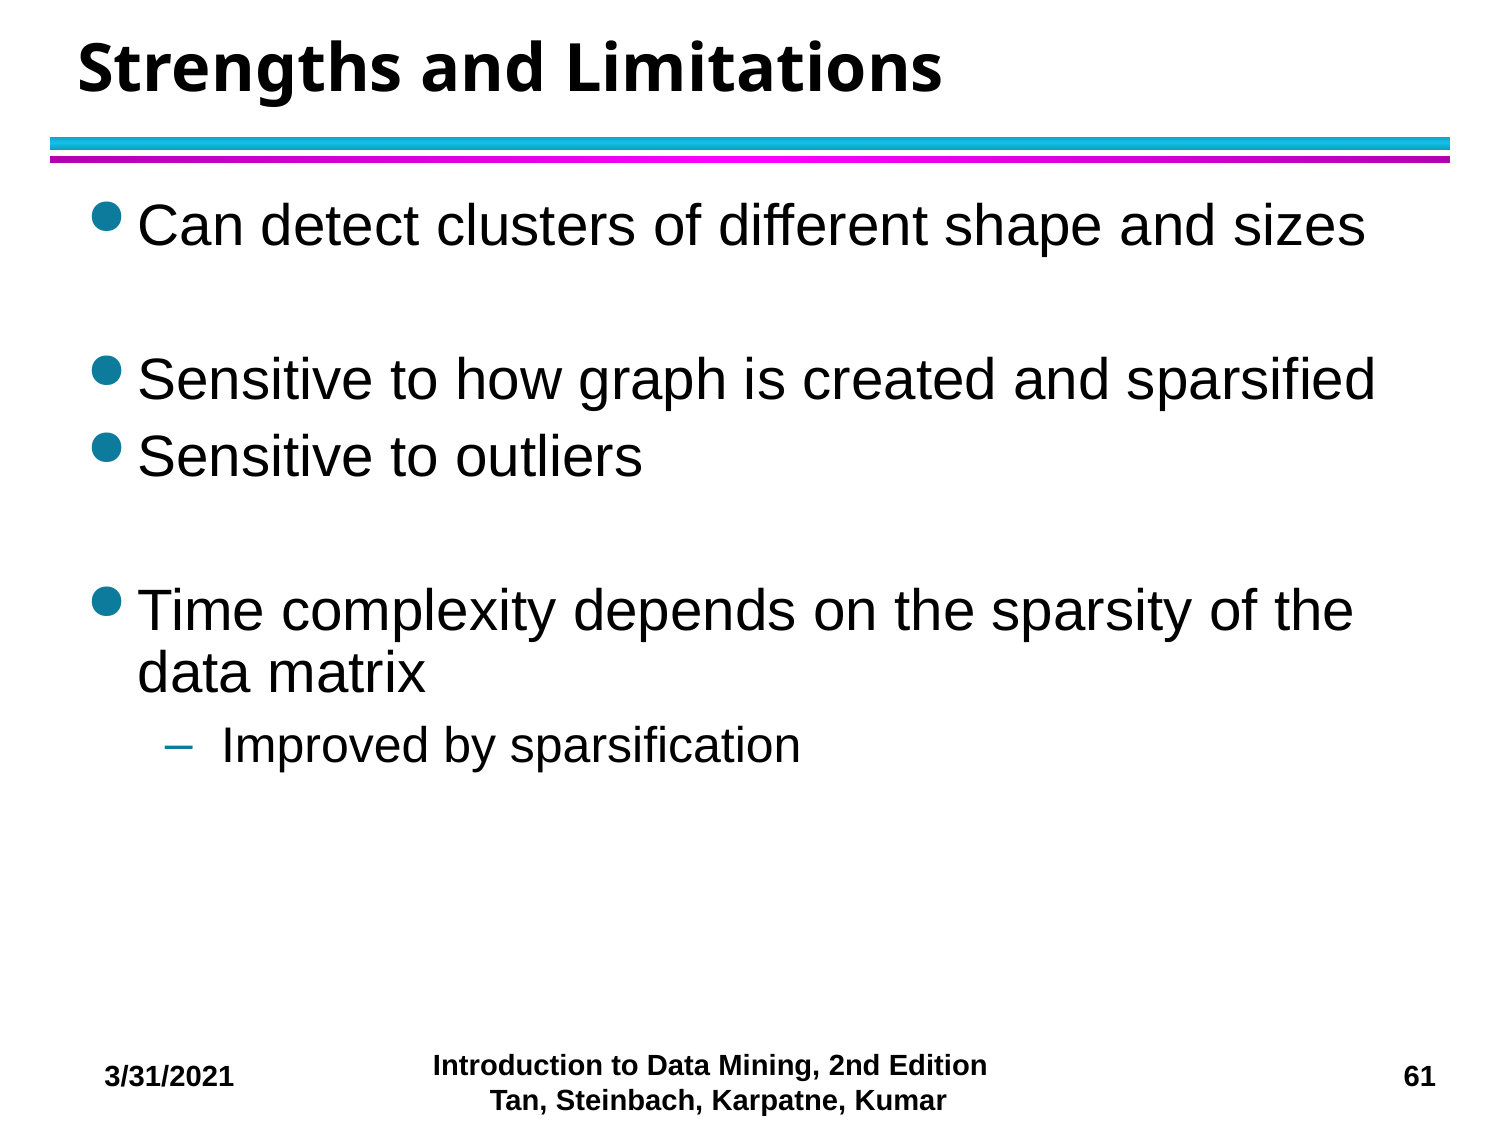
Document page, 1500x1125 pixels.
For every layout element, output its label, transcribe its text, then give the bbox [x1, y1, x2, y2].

text_box Can detect clusters of different shape and sizes Sensitive to how graph is created and sparsified Sensitive to outliers Time complexity depends on the sparsity of the data matrix Improved by sparsification [75, 187, 1421, 1005]
title Strengths and Limitations [62, 24, 1421, 113]
